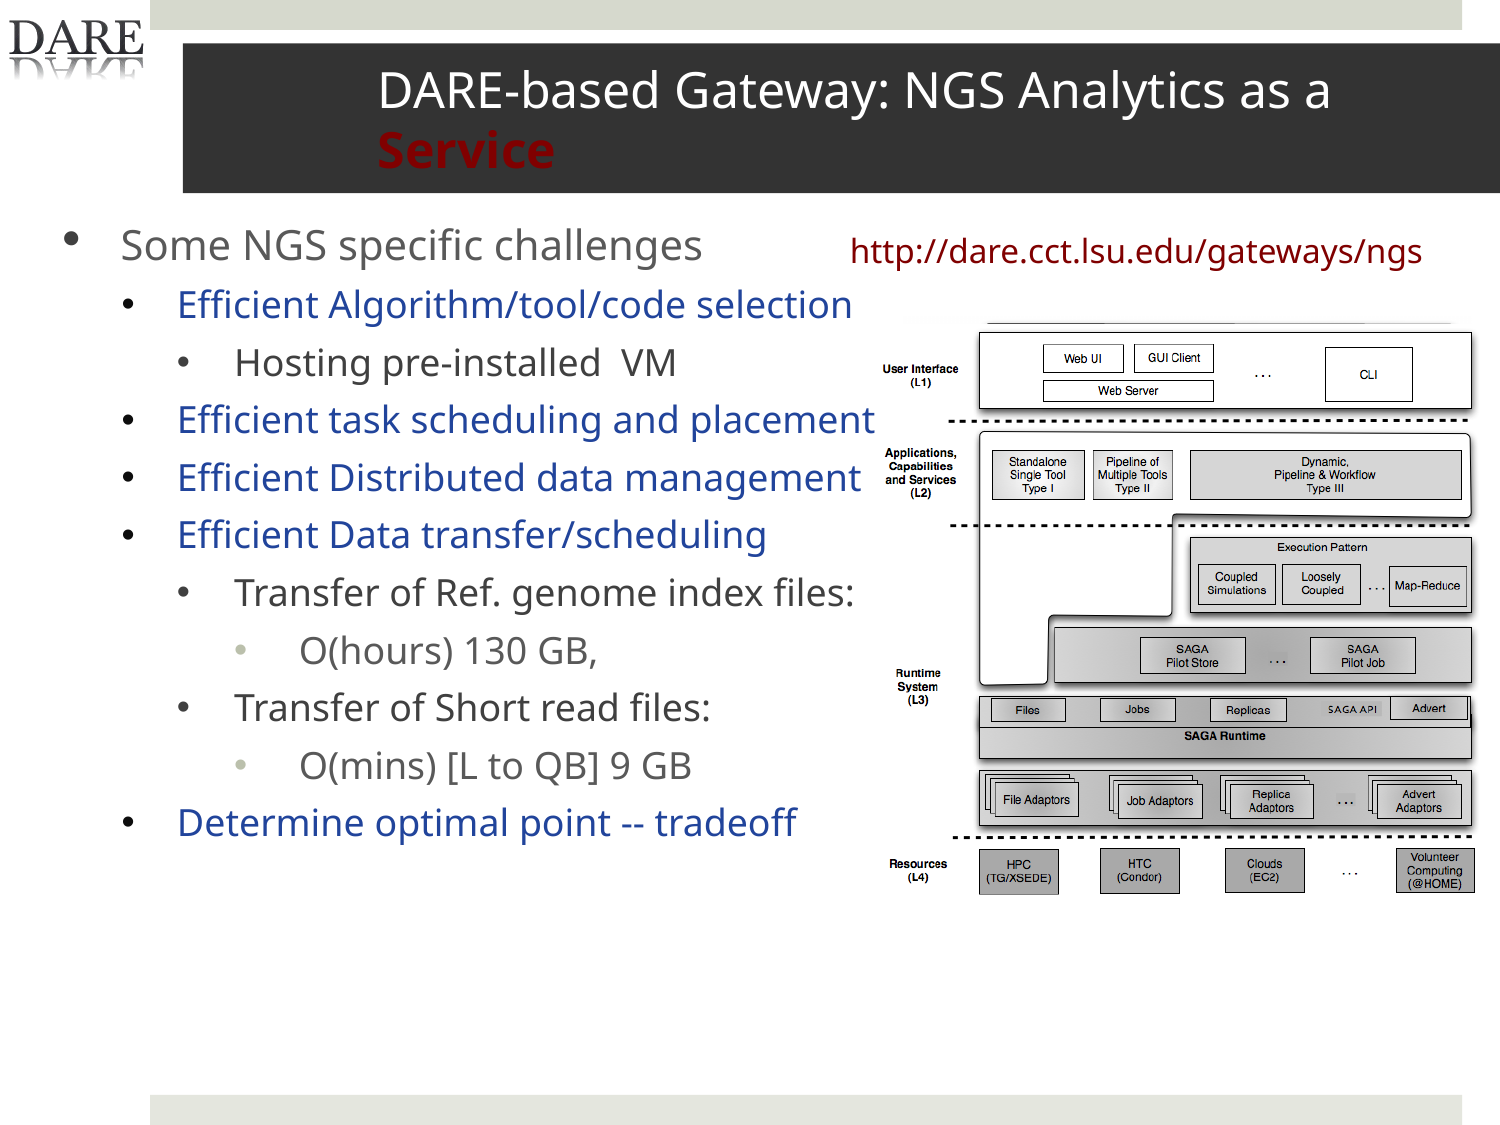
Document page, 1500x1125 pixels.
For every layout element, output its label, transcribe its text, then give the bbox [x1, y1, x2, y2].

title DARE-based Gateway: NGS Analytics as a Service [182, 43, 1500, 194]
picture [878, 315, 1487, 895]
picture [0, 1, 152, 91]
text_box http://dare.cct.lsu.edu/gateways/ngs [835, 222, 1500, 278]
list Some NGS specific challenges Efficient Algorithm/tool/code selection Hosting pre-installed VM Efficient task scheduling and placement Efficient Distributed data management Efficient Data transfer/scheduling Transfer of Ref. genome index files: O(hours) 130 GB, Transfer of Short read files: O(mins) [L to QB] 9 GB Determine optimal point -- tradeoff [49, 211, 903, 1077]
